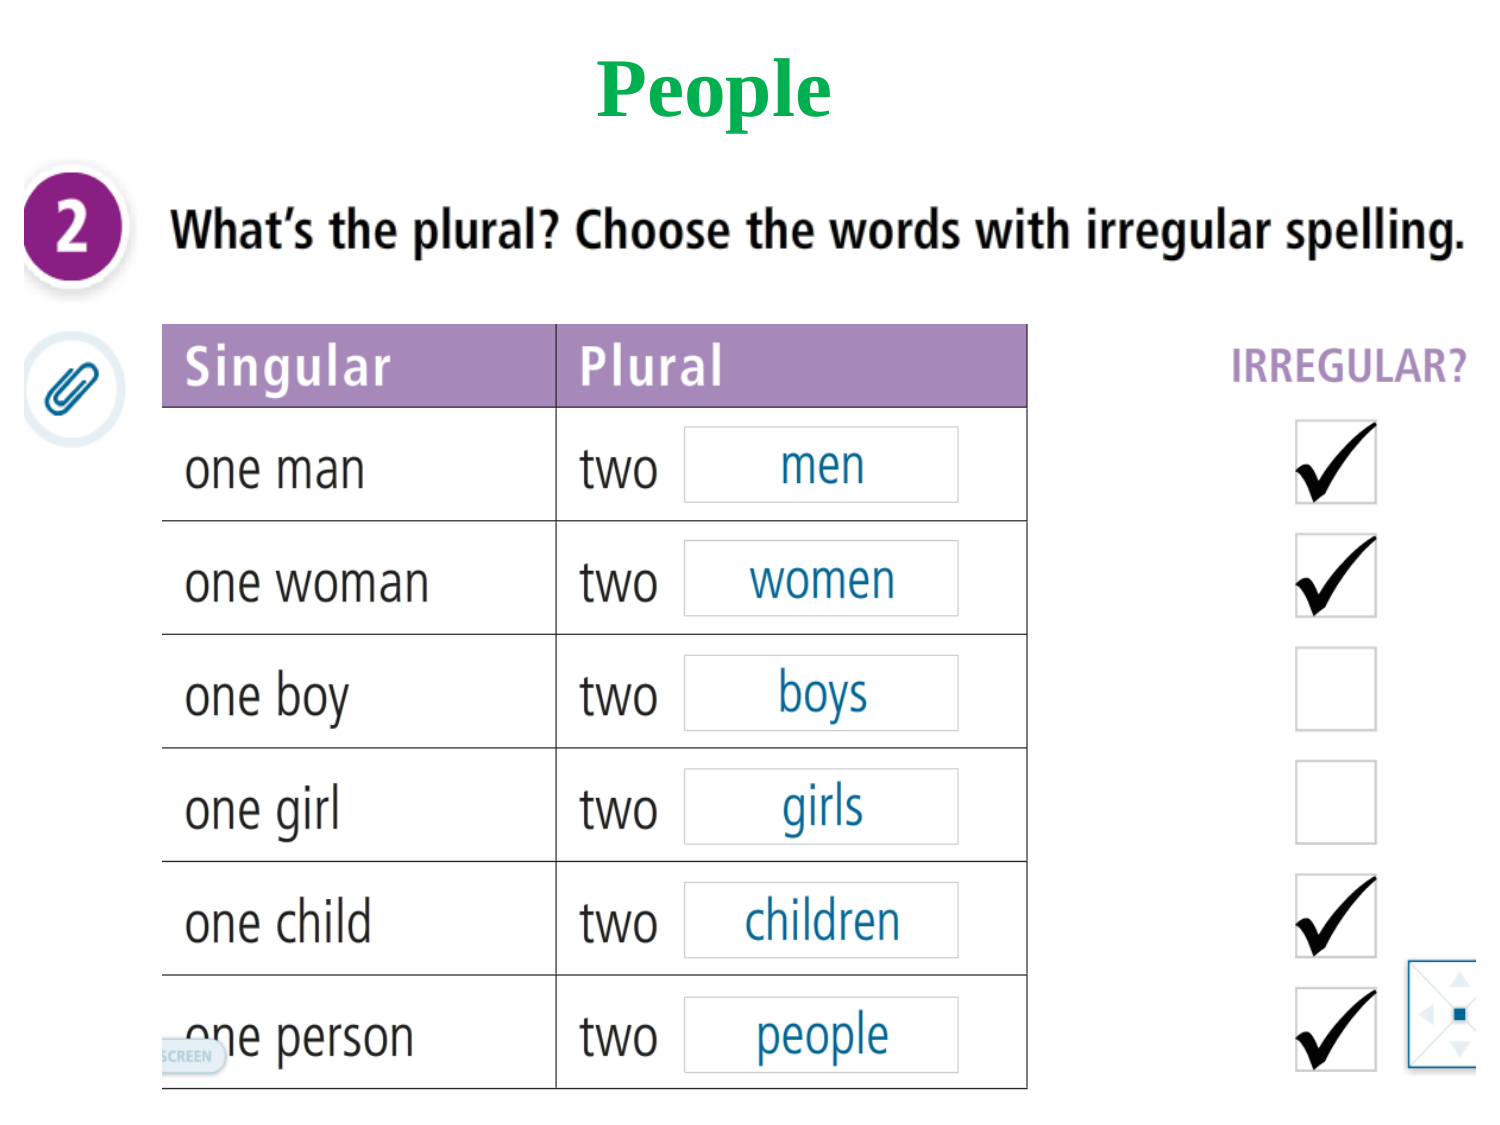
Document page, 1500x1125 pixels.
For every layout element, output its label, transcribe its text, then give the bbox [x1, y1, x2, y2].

picture [23, 155, 1476, 1094]
text_box People [437, 25, 1013, 141]
